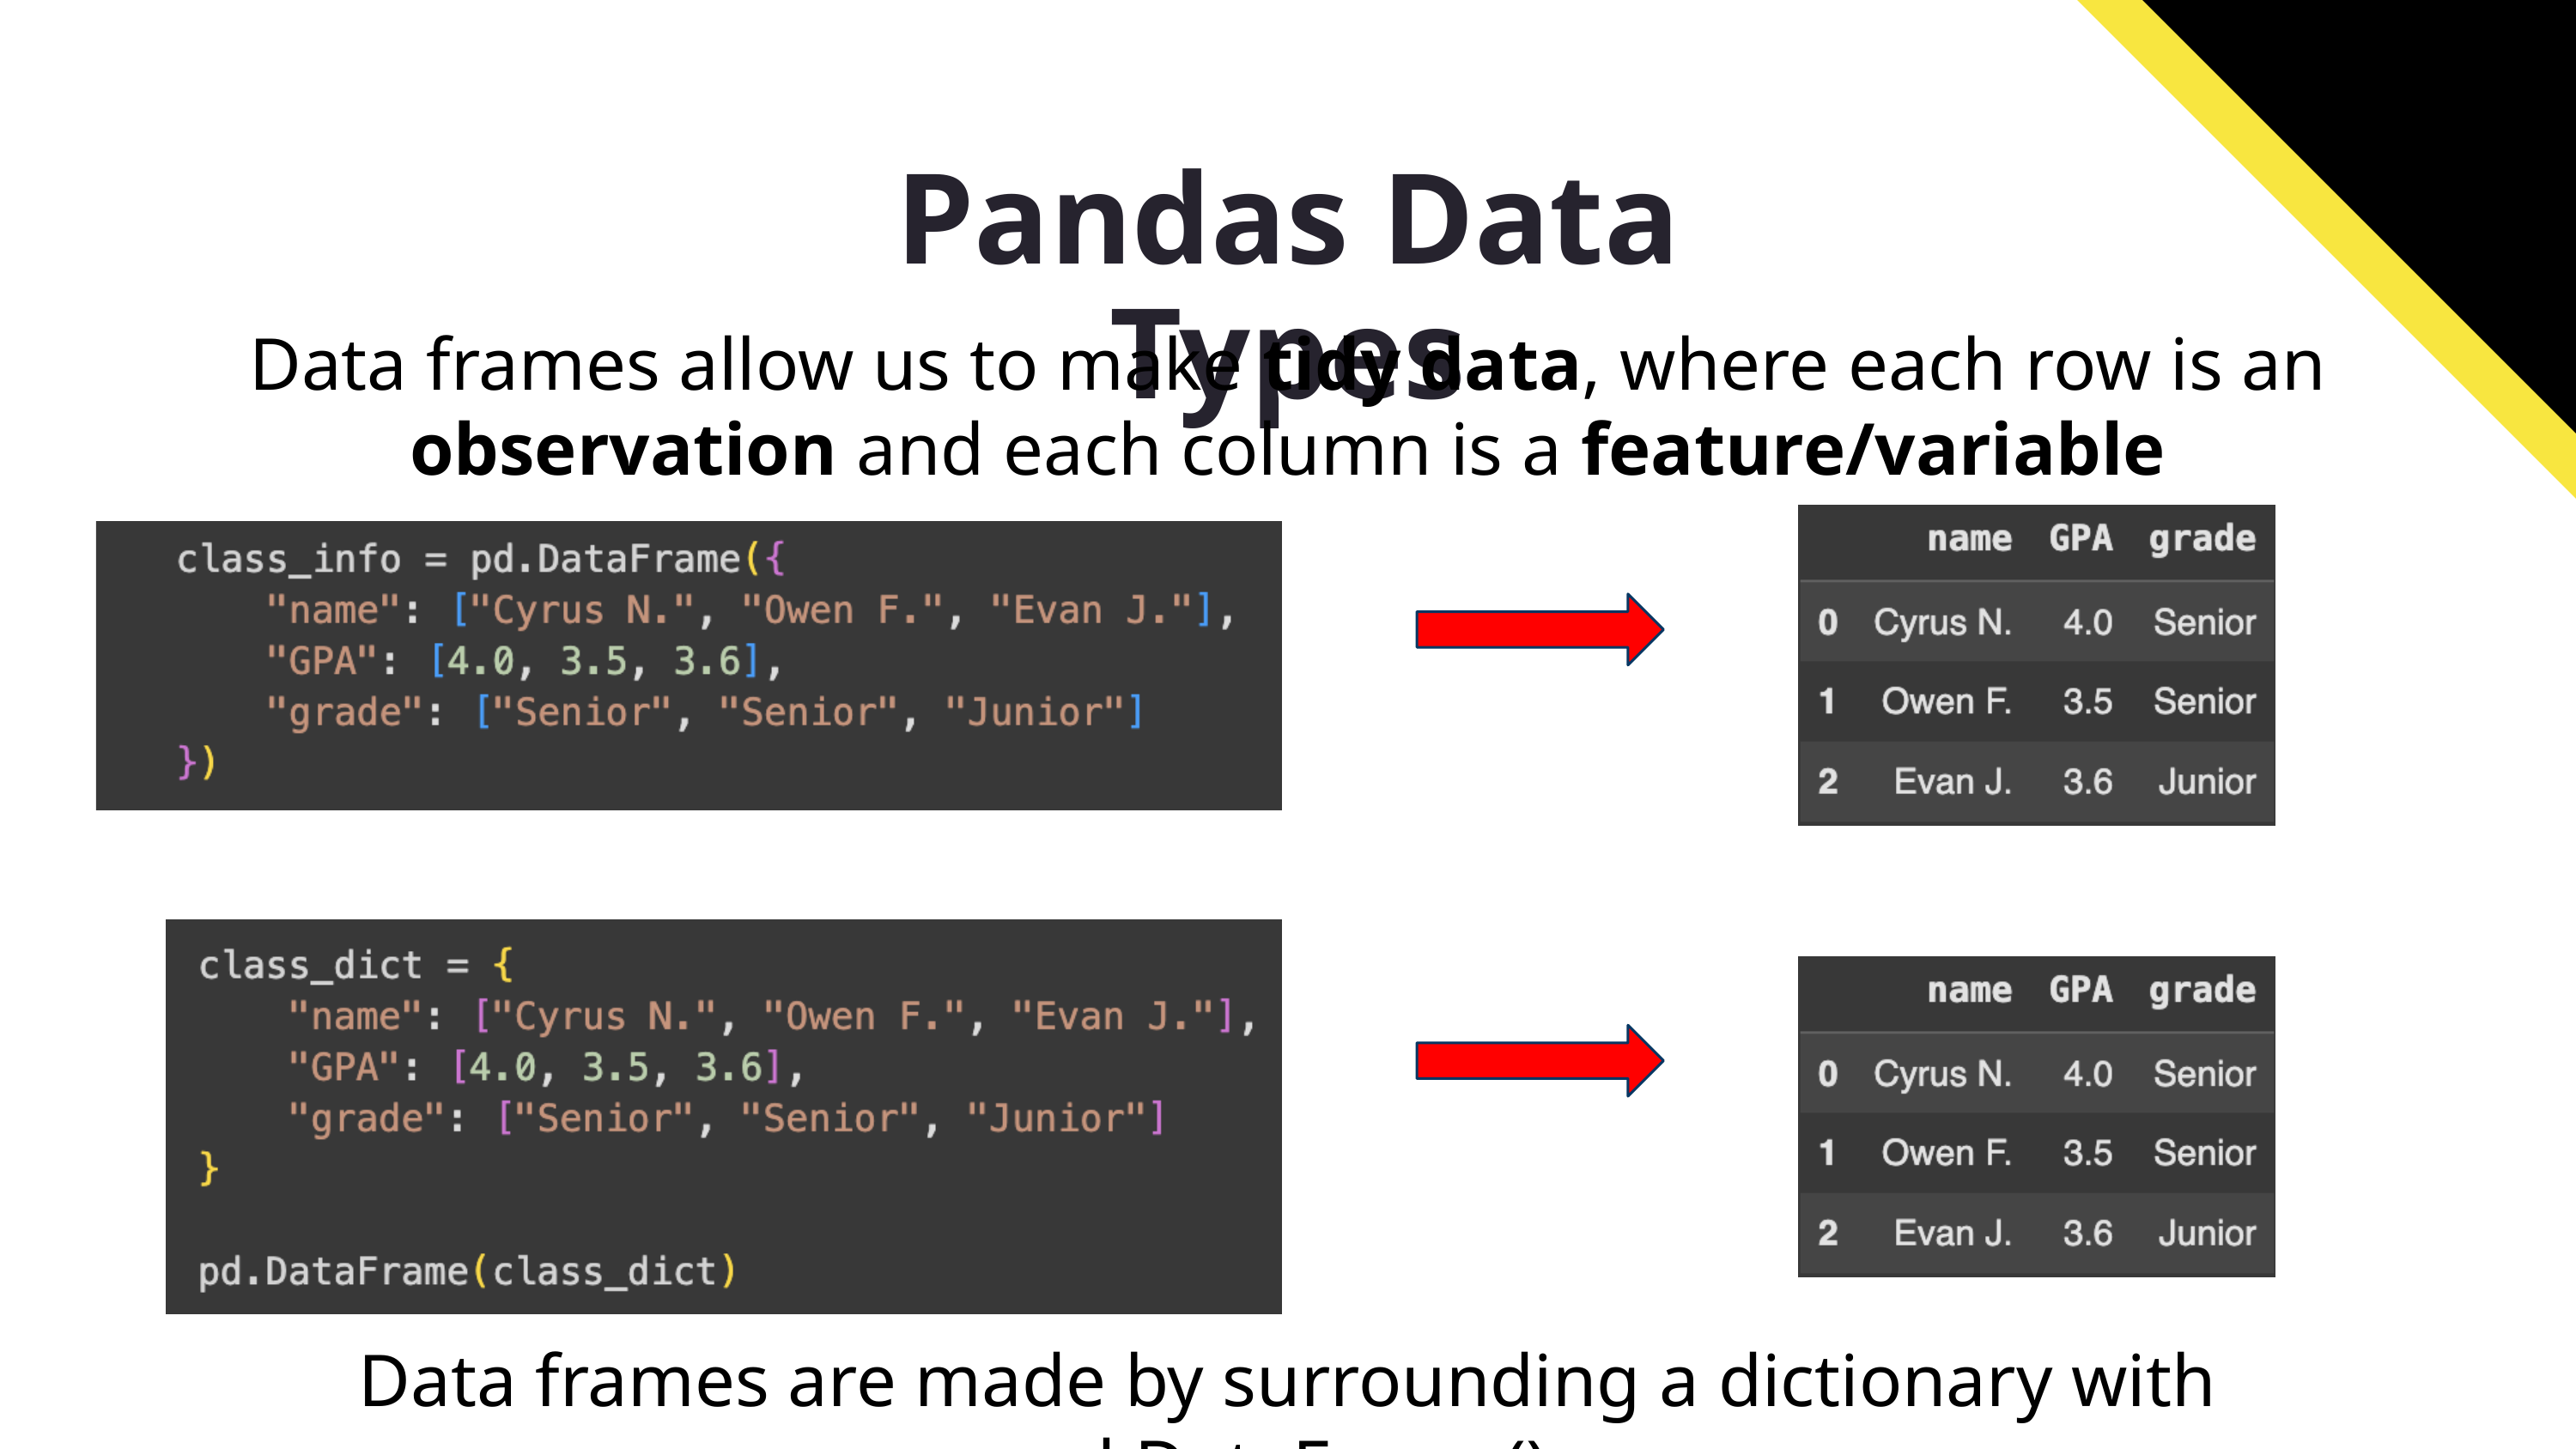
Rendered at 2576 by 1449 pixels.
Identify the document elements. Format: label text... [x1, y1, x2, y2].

picture [1798, 955, 2275, 1278]
picture [165, 919, 1283, 1315]
text_box Data frames are made by surrounding a dictionary with pd.DataFrame() [139, 1322, 2437, 1449]
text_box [2202, 0, 2576, 325]
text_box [2173, 0, 2576, 361]
picture [95, 520, 1283, 810]
text_box Pandas Data Types [760, 142, 1816, 305]
text_box Data frames allow us to make tidy data, where each row is an observation and each column is a feature/variable [139, 305, 2437, 503]
picture [1798, 504, 2275, 827]
text_box [1417, 593, 1664, 665]
text_box [1417, 1025, 1664, 1097]
